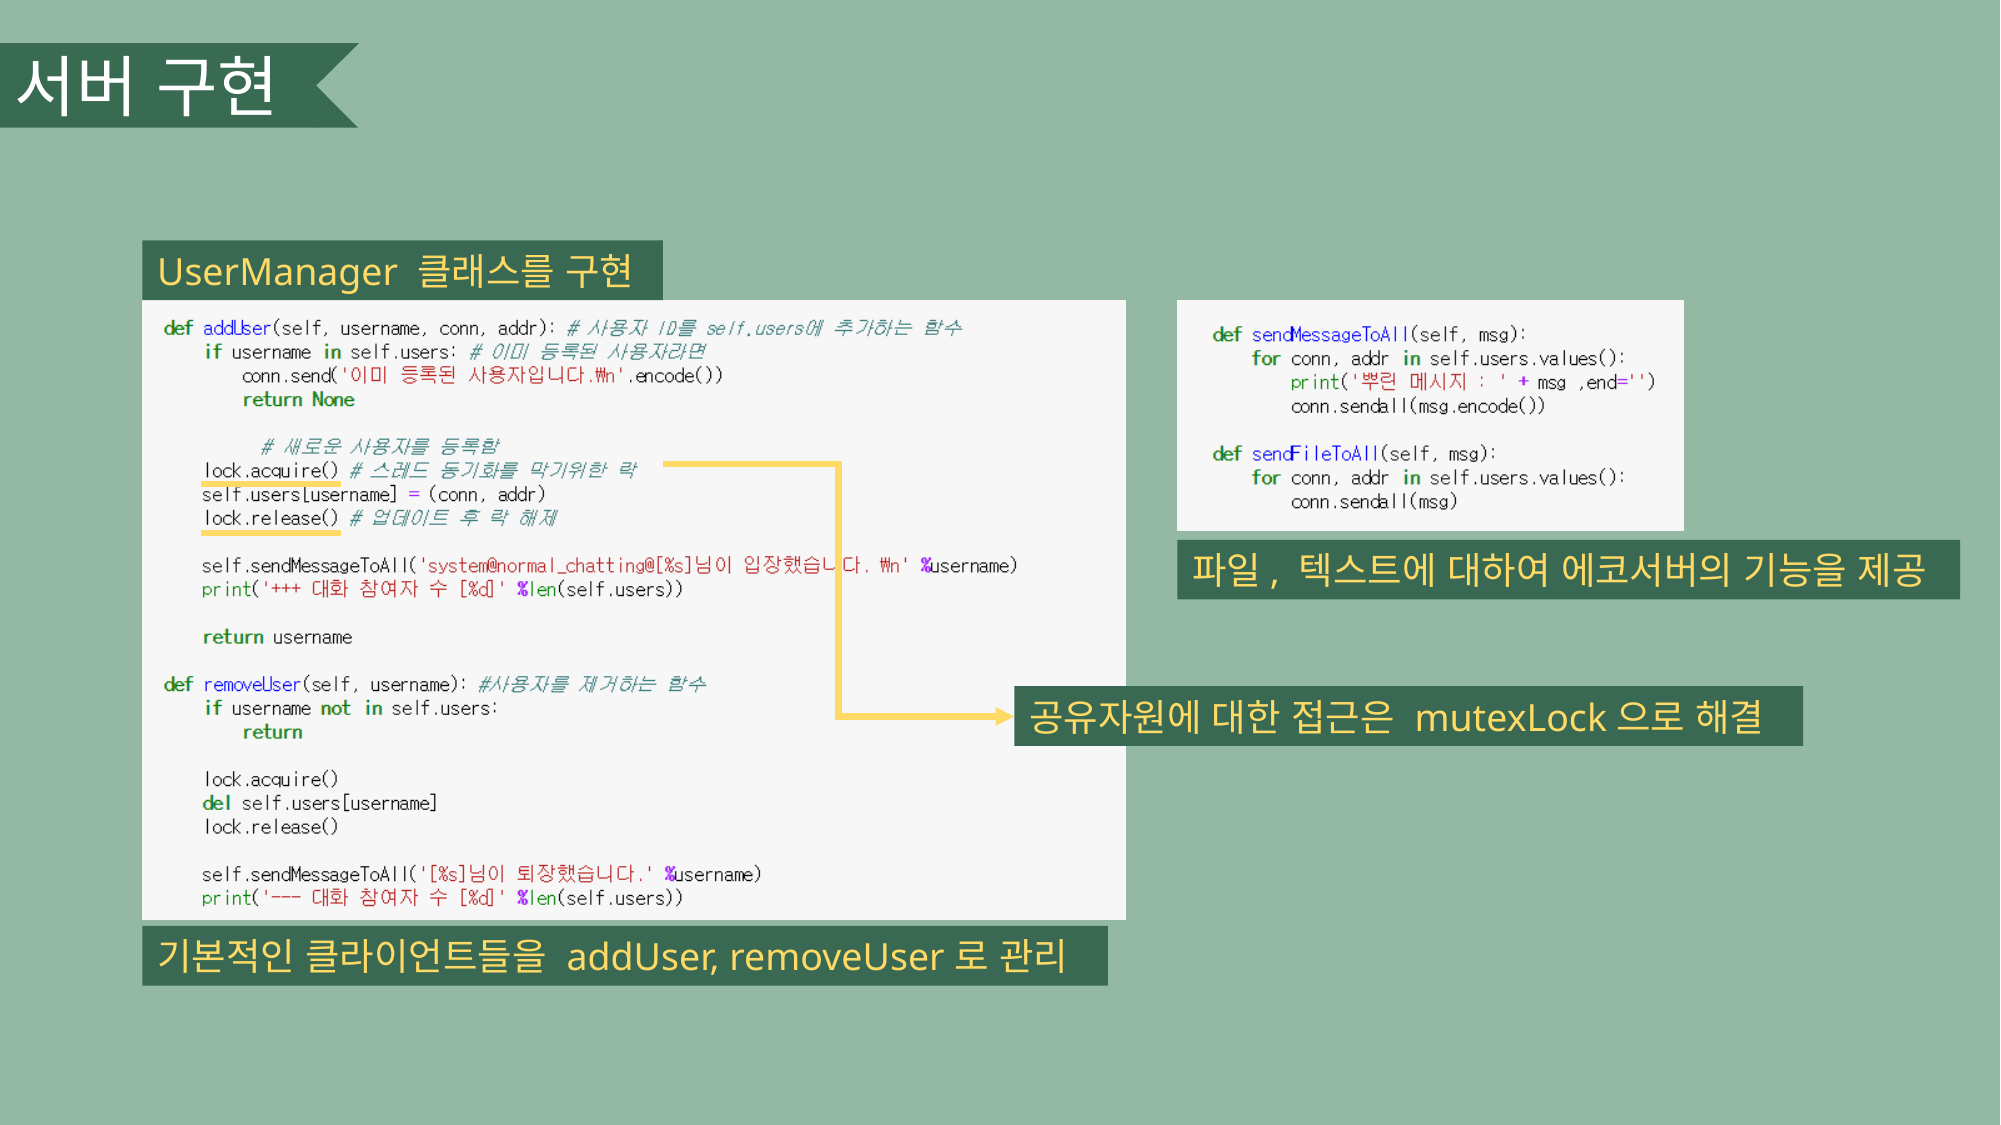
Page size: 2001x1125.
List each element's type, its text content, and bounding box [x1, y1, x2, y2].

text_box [0, 37, 452, 134]
text_box UserManager 클래스를 구현 [142, 240, 663, 300]
picture [142, 300, 1126, 920]
text_box 기본적인 클라이언트들을 addUser, removeUser로 관리 [142, 925, 1108, 986]
text_box 파일, 텍스트에 대하여 에코서버의 기능을 제공 [1177, 539, 1961, 600]
picture [1177, 300, 1684, 531]
text_box 공유자원에 대한 접근은 mutexLock으로 해결 [1126, 686, 1804, 746]
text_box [662, 463, 1015, 717]
